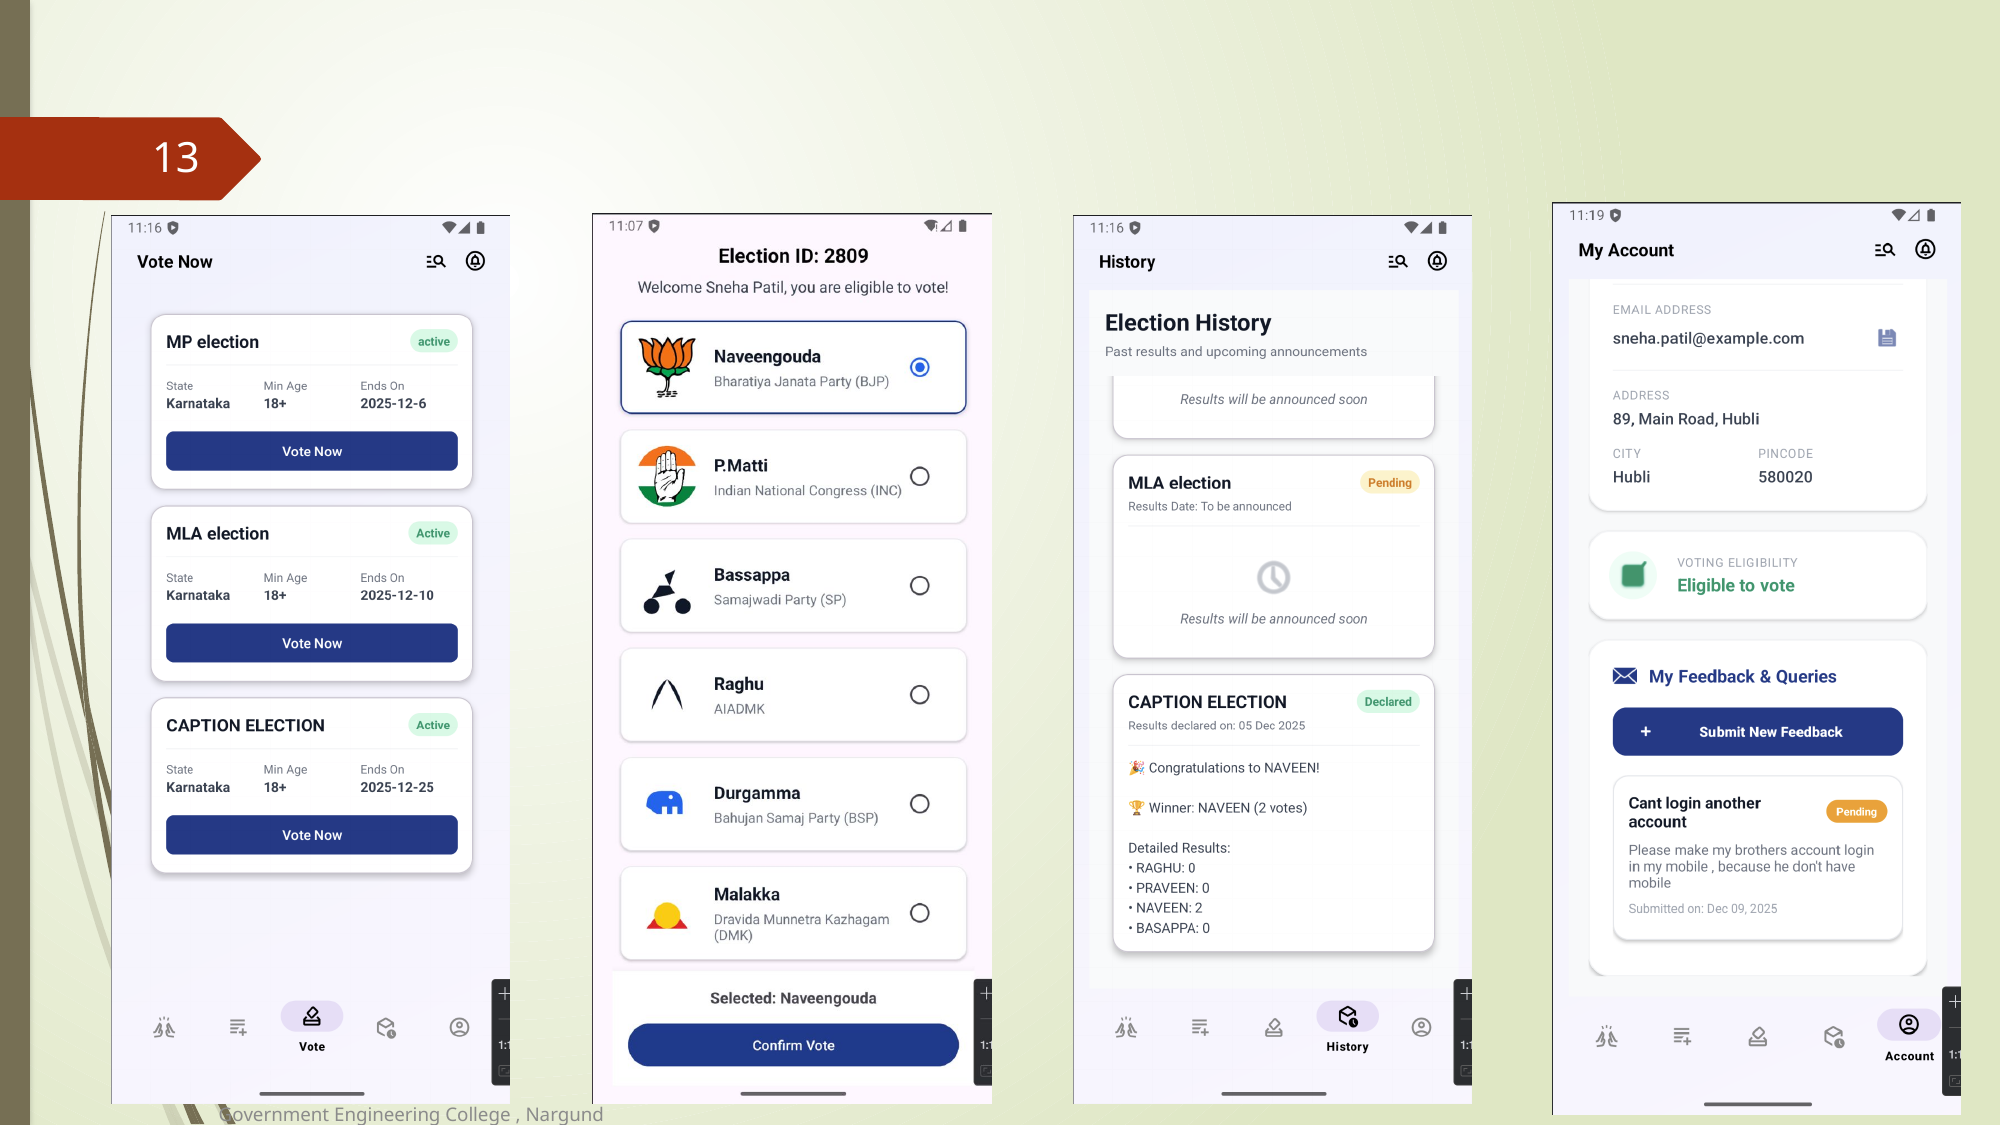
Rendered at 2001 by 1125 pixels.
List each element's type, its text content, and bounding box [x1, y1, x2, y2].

picture [1072, 214, 1472, 1104]
slide_number 13 [87, 129, 216, 190]
picture [1552, 202, 1962, 1115]
picture [592, 213, 992, 1104]
picture [111, 214, 511, 1104]
footer Government Engineering College , Nargund [203, 1084, 1454, 1125]
